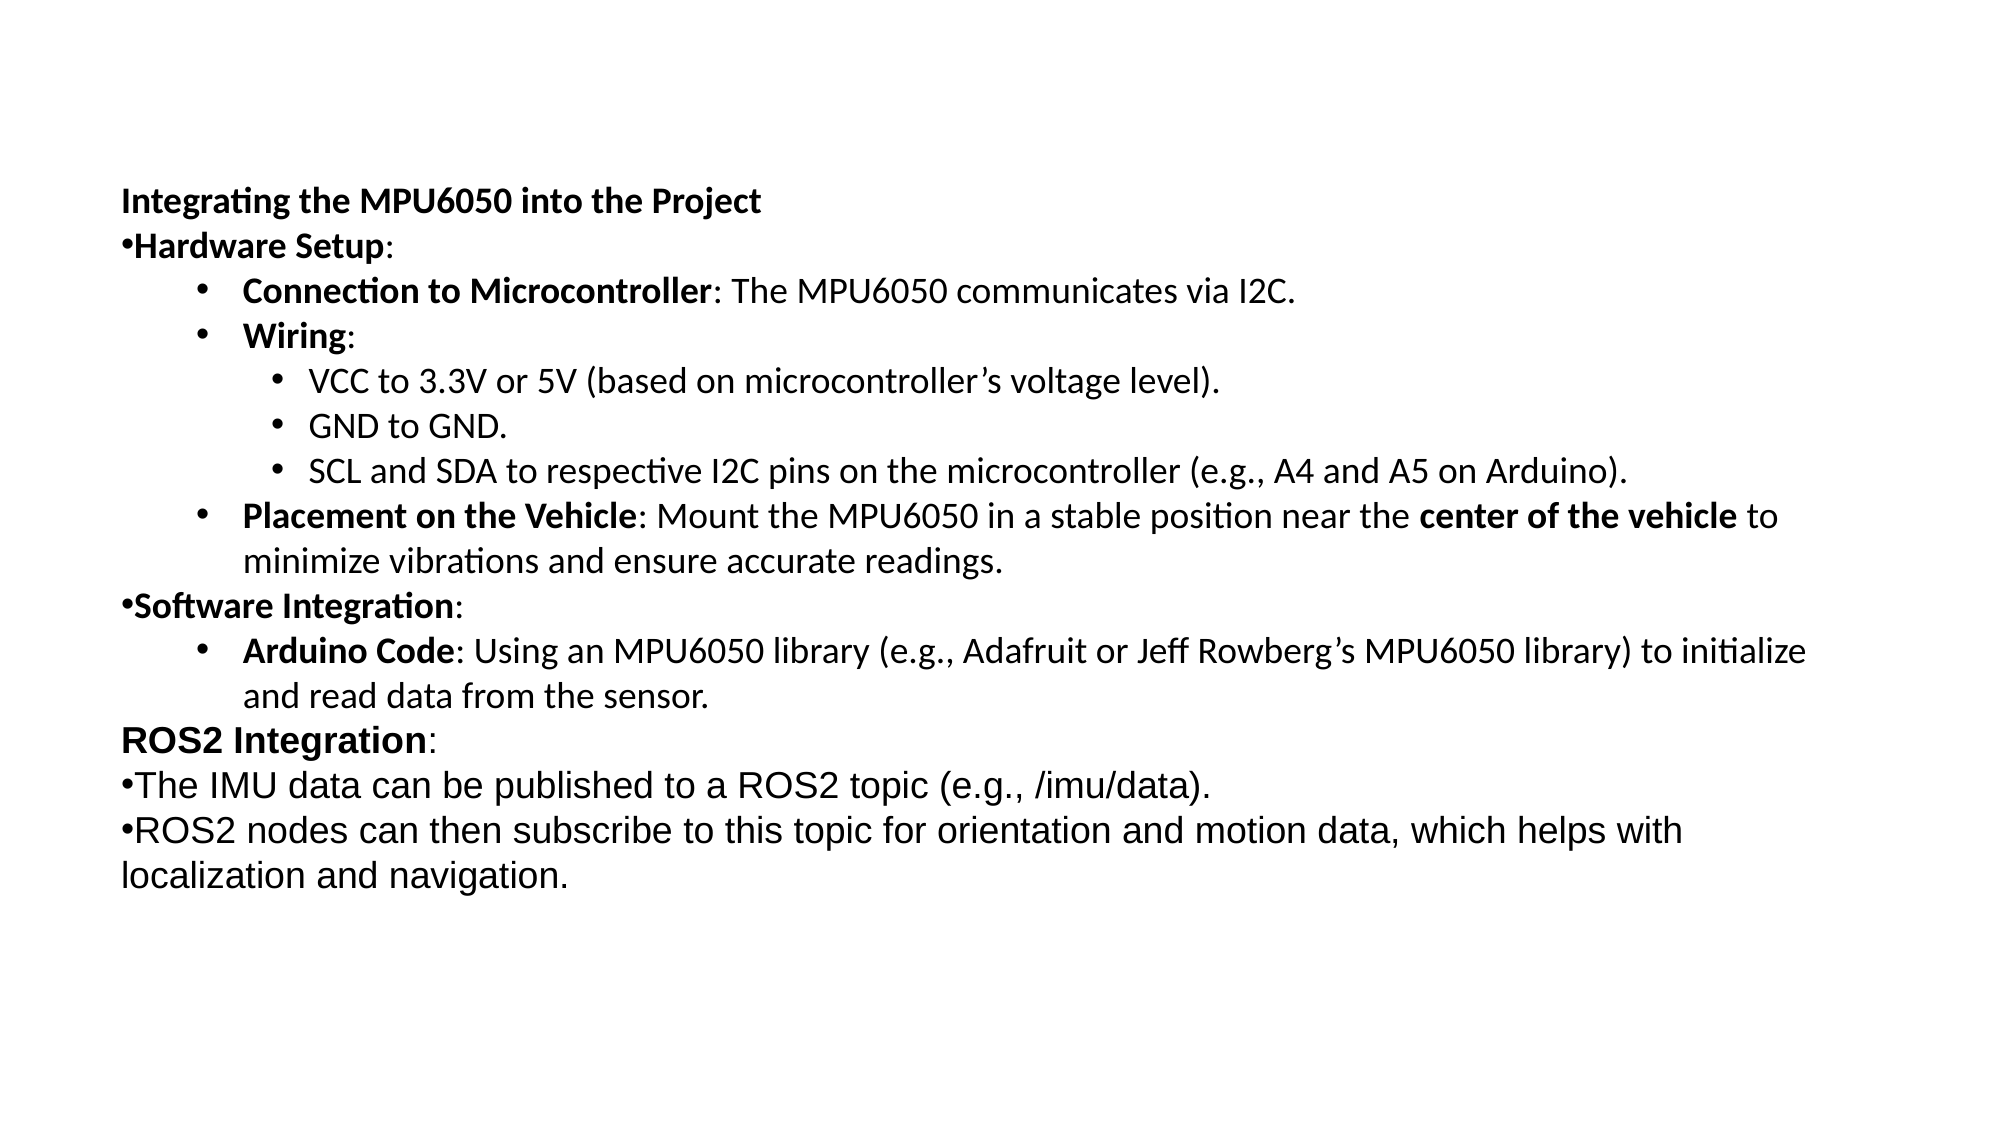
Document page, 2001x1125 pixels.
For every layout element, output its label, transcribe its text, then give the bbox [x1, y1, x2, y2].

text_box Integrating the MPU6050 into the Project Hardware Setup: Connection to Microcontroller: The MPU6050 communicates via I2C. Wiring: VCC to 3.3V or 5V (based on microcontroller’s voltage level). GND to GND. SCL and SDA to respective I2C pins on the microcontroller (e.g., A4 and A5 on Arduino). Placement on the Vehicle: Mount the MPU6050 in a stable position near the center of the vehicle to minimize vibrations and ensure accurate readings. Software Integration: Arduino Code: Using an MPU6050 library (e.g., Adafruit or Jeff Rowberg’s MPU6050 library) to initialize and read data from the sensor. ROS2 Integration: The IMU data can be published to a ROS2 topic (e.g., /imu/data). ROS2 nodes can then subscribe to this topic for orientation and motion data, which helps with localization and navigation. [106, 169, 1861, 994]
